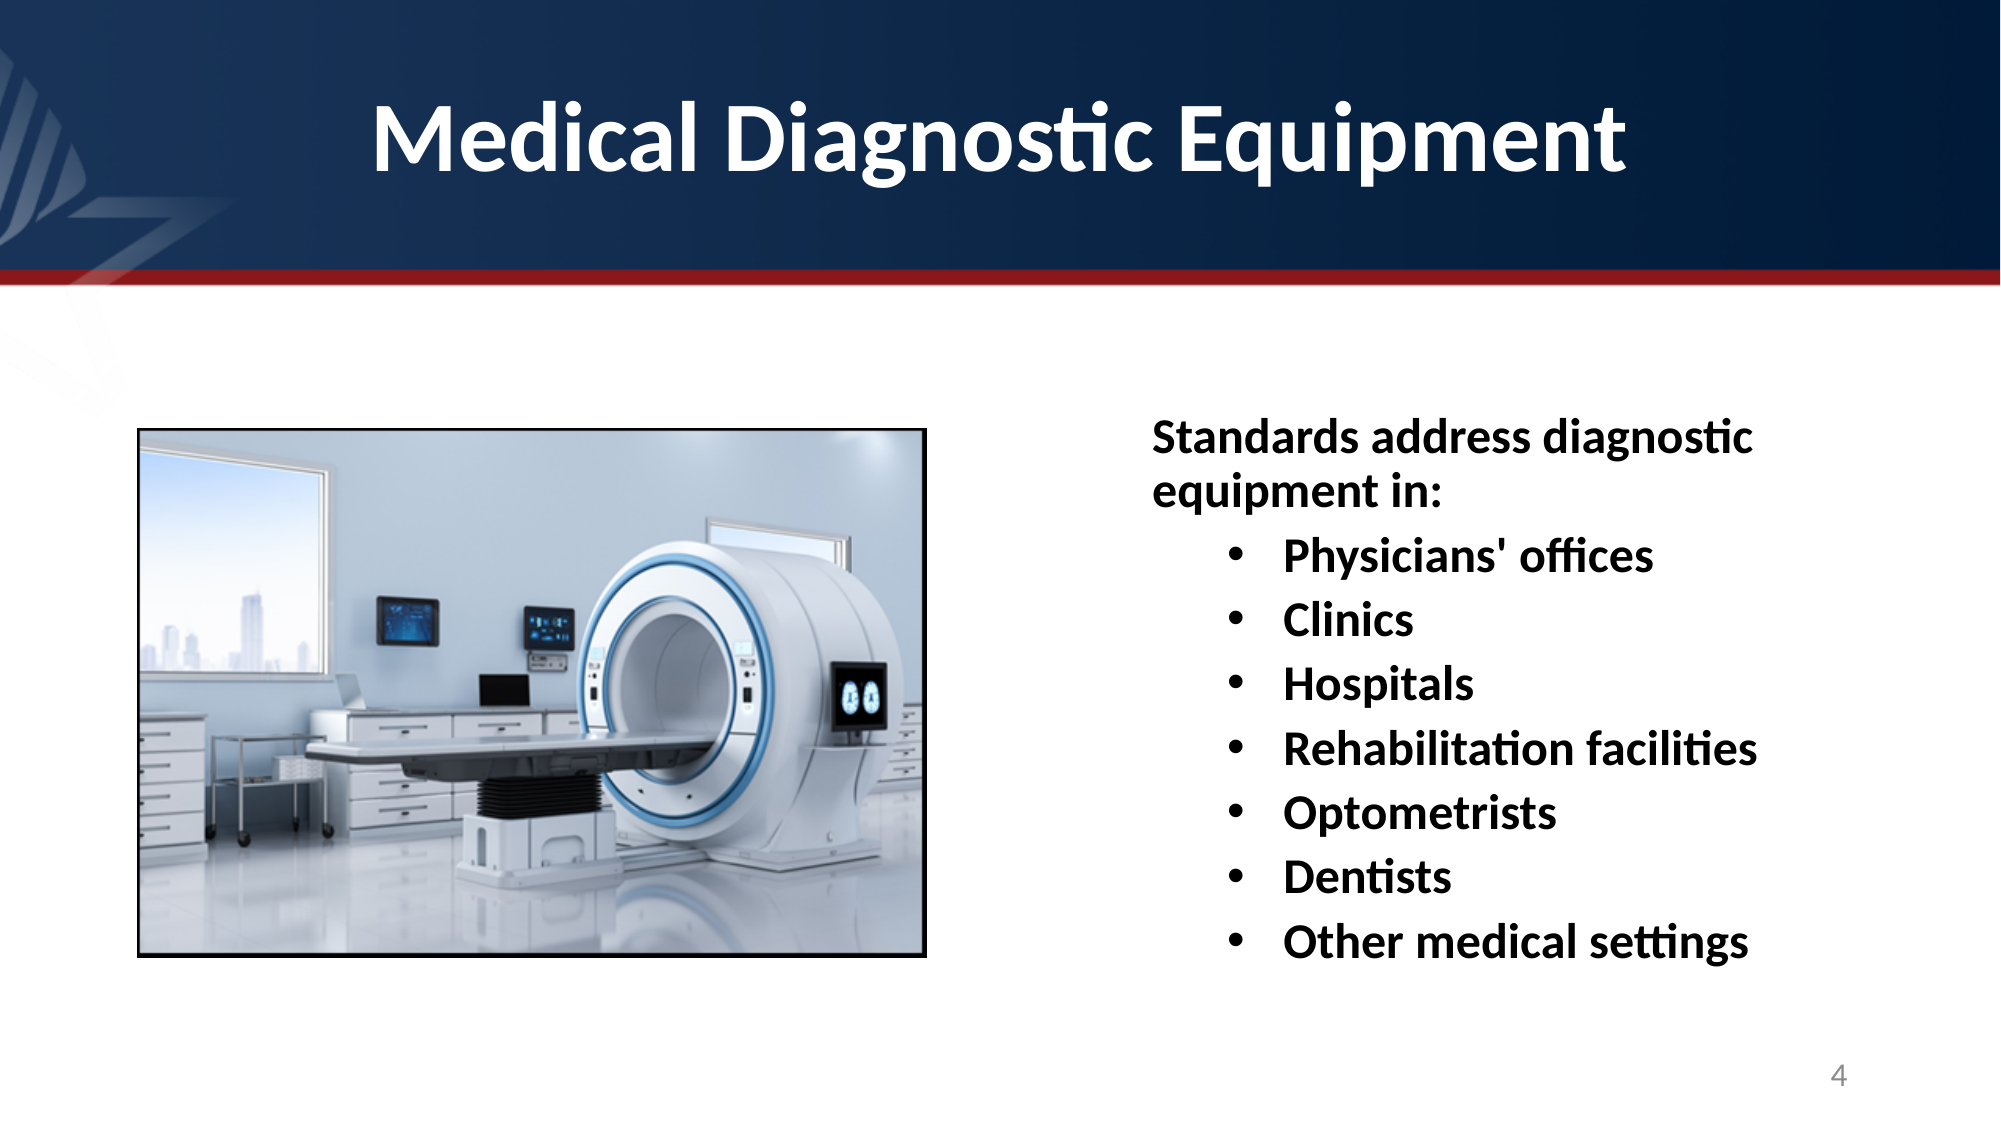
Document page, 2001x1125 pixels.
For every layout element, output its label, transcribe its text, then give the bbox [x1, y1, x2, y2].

picture [0, 0, 2001, 1125]
slide_number 4 [1412, 1042, 1863, 1103]
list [137, 429, 927, 958]
title Medical Diagnostic Equipment [137, 30, 1863, 249]
text_box Standards address diagnostic equipment in: Physicians' offices Clinics Hospitals Rehabilitation facilities Optometrists Dentists Other medical settings [1137, 403, 1927, 977]
